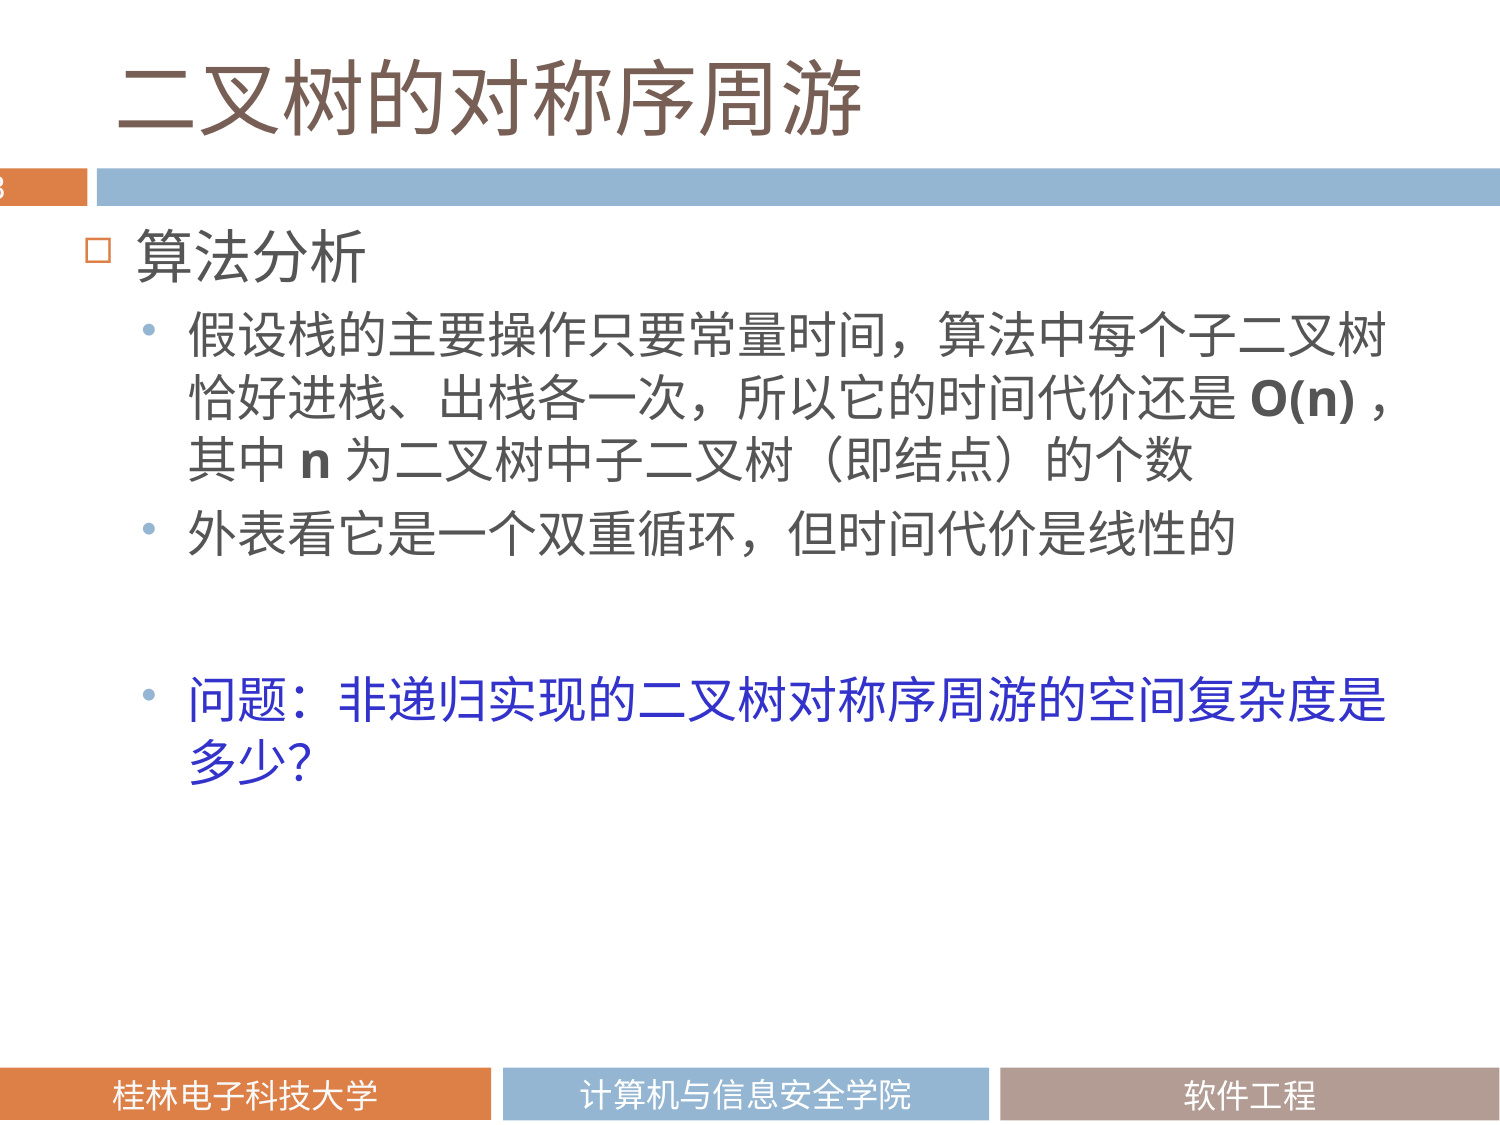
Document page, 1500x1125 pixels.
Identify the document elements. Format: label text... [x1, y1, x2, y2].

list 算法分析 假设栈的主要操作只要常量时间，算法中每个子二叉树恰好进栈、出栈各一次，所以它的时间代价还是O(n)，其中n为二叉树中子二叉树（即结点）的个数 外表看它是一个双重循环，但时间代价是线性的 问题：非递归实现的二叉树对称序周游的空间复杂度是多少？ [67, 219, 1439, 1006]
title 二叉树的对称序周游 [99, 37, 1438, 155]
